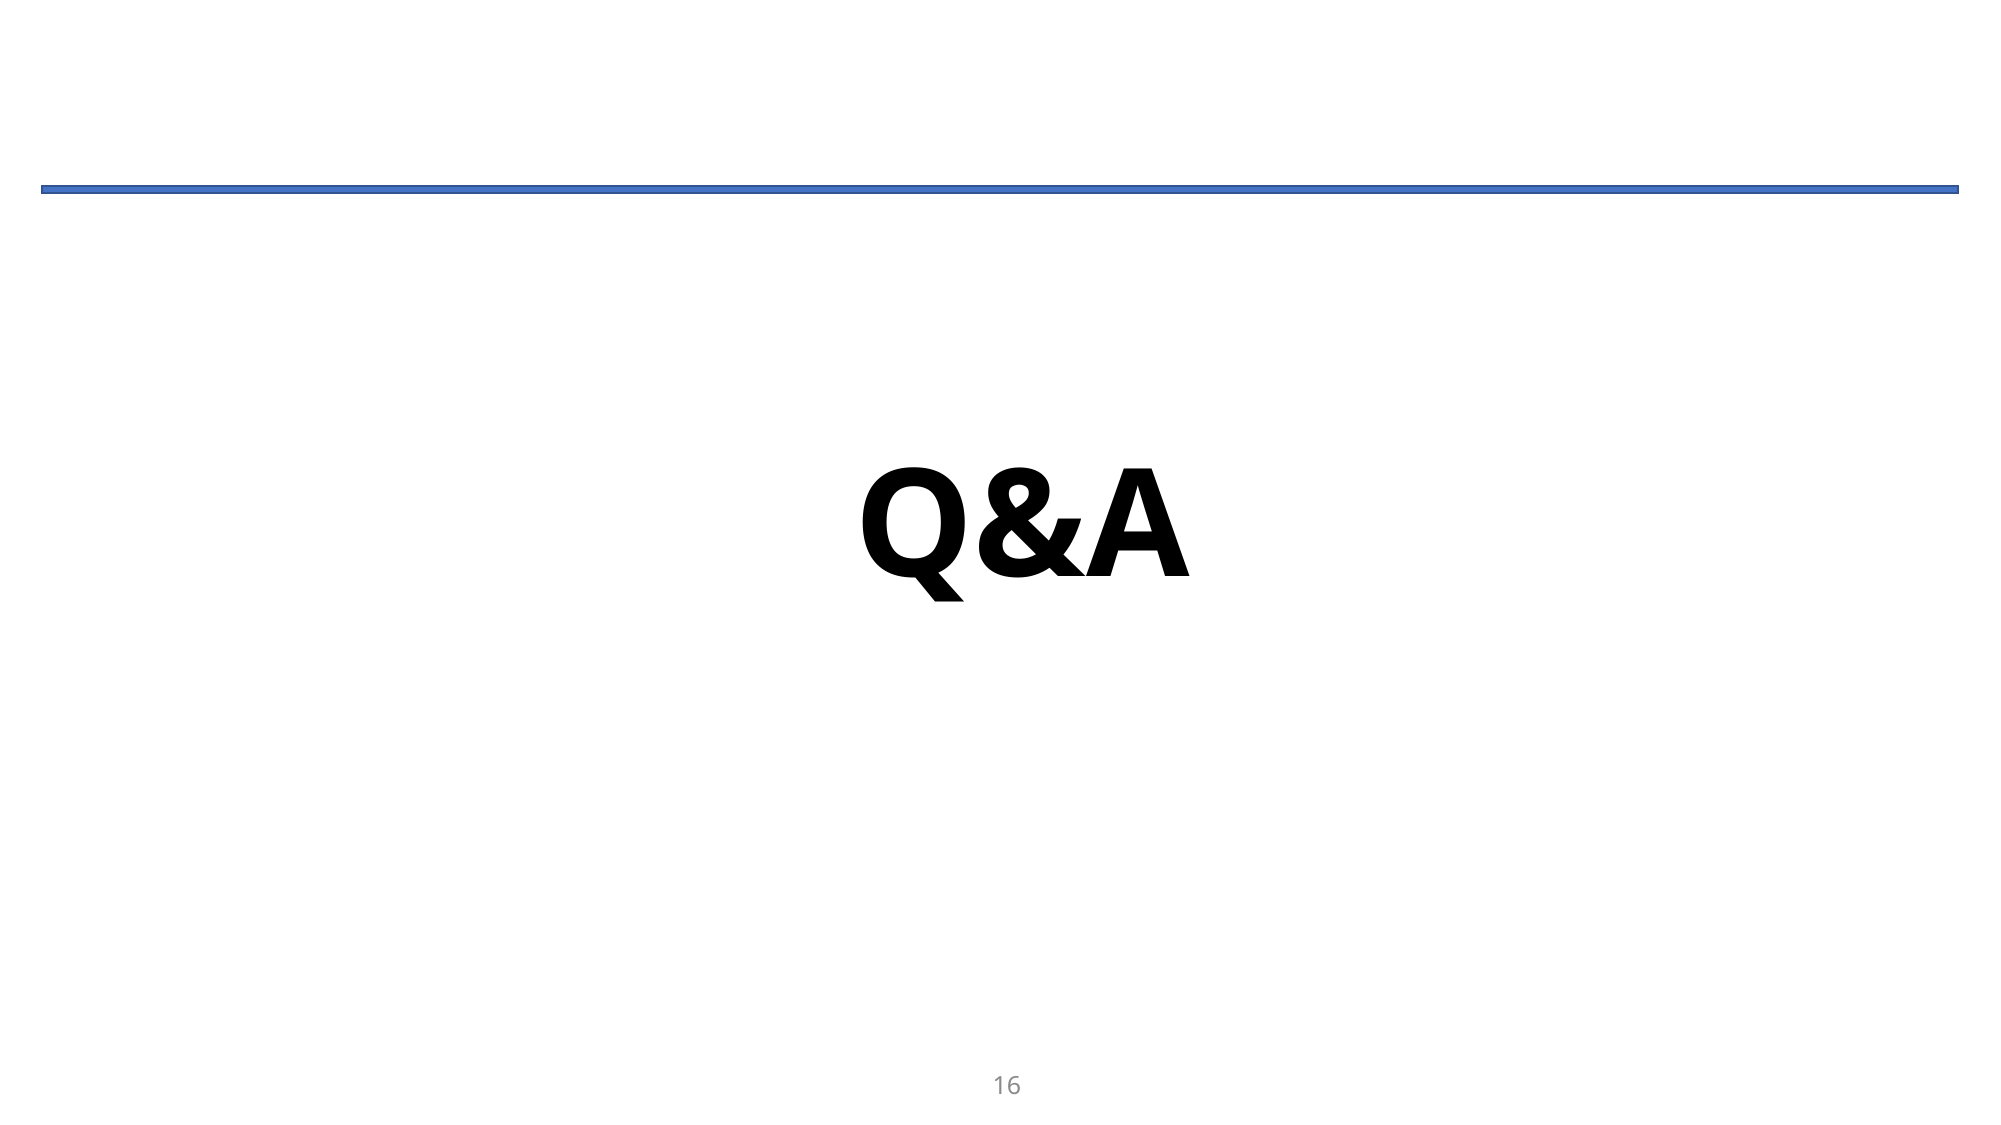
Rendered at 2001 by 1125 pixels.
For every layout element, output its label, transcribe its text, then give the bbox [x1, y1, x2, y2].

slide_number 16 [963, 1056, 1037, 1117]
text_box Q&A [272, 266, 1773, 790]
